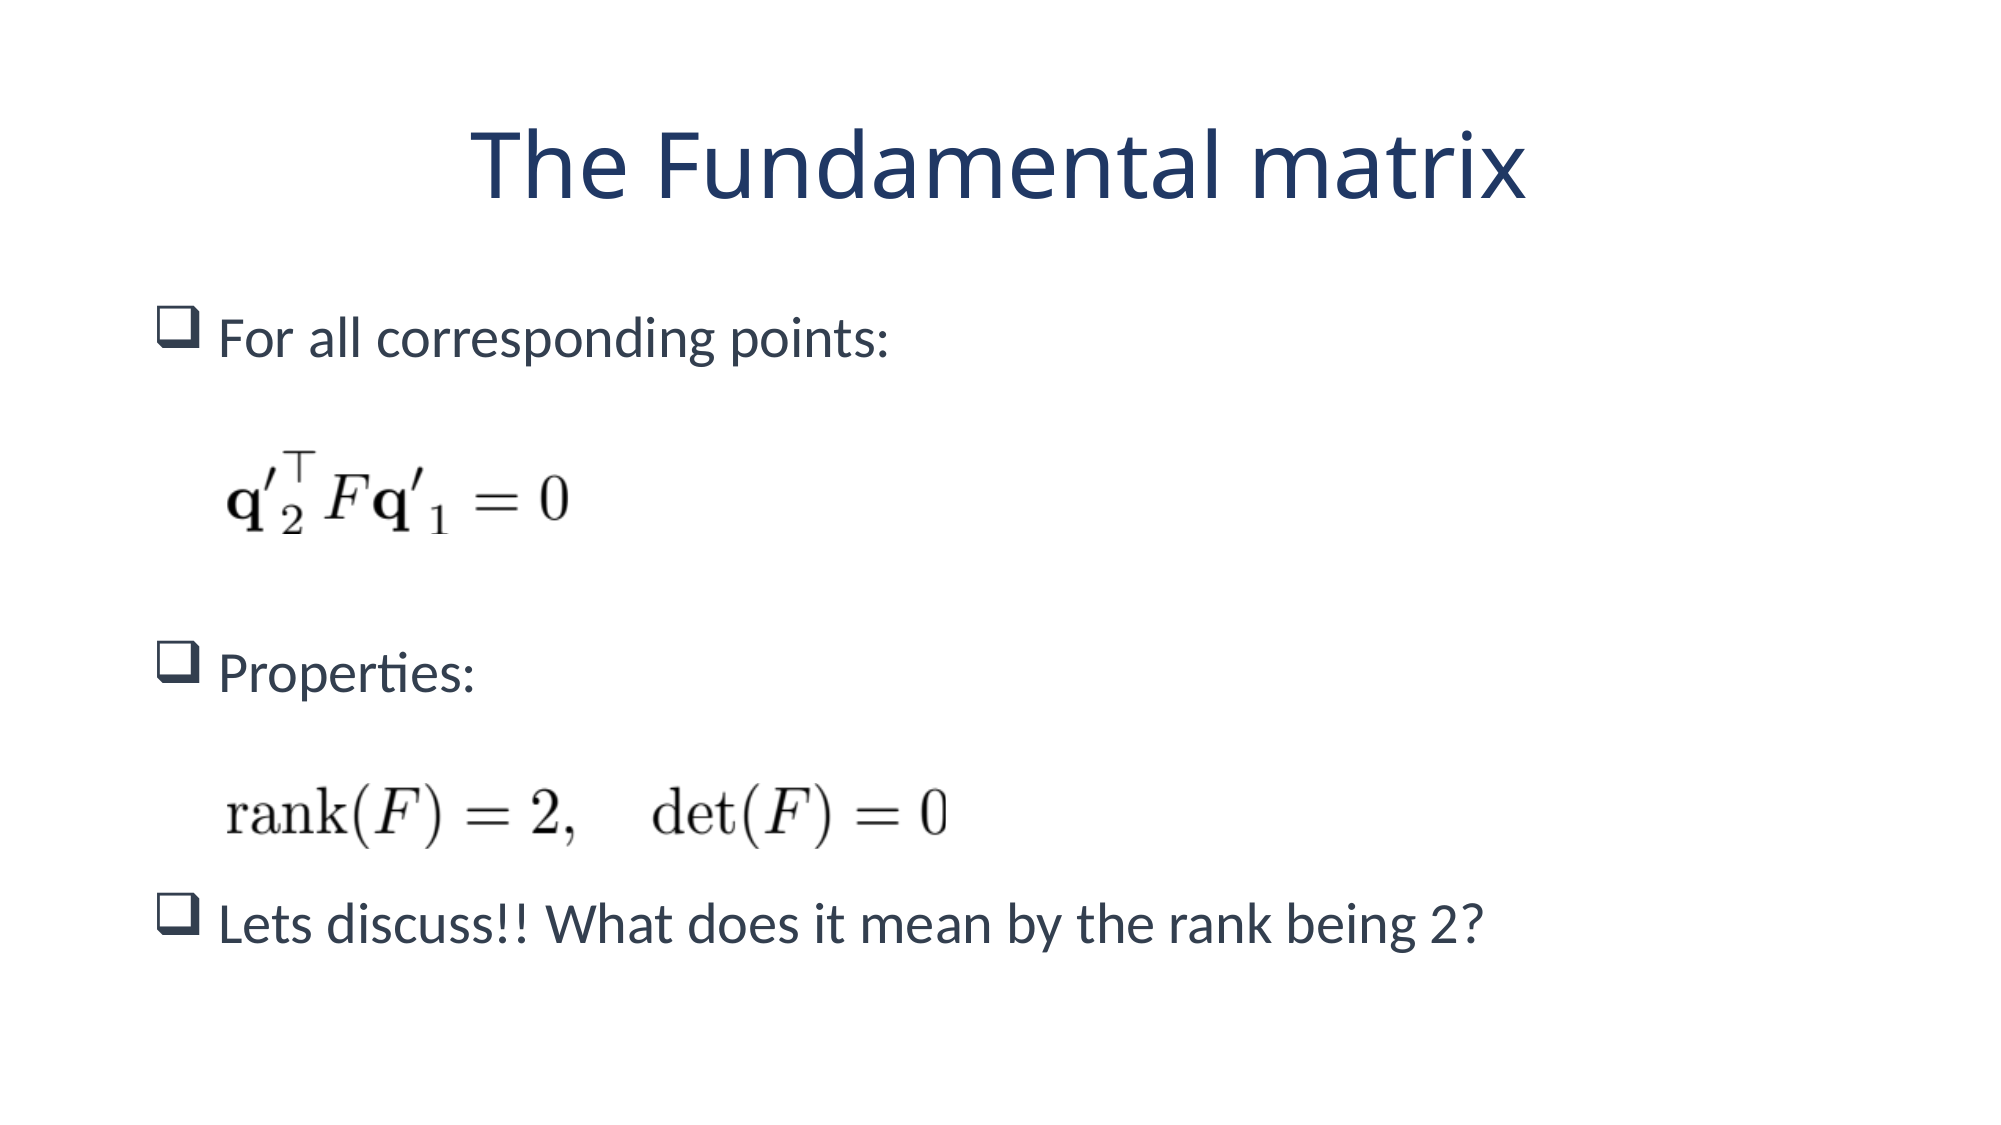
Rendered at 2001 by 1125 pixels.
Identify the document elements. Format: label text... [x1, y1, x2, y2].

list For all corresponding points: Properties: Lets discuss!! What does it mean by the rank being 2? [137, 299, 1863, 1014]
title The Fundamental matrix [137, 59, 1863, 278]
picture [226, 783, 946, 849]
picture [226, 450, 569, 534]
